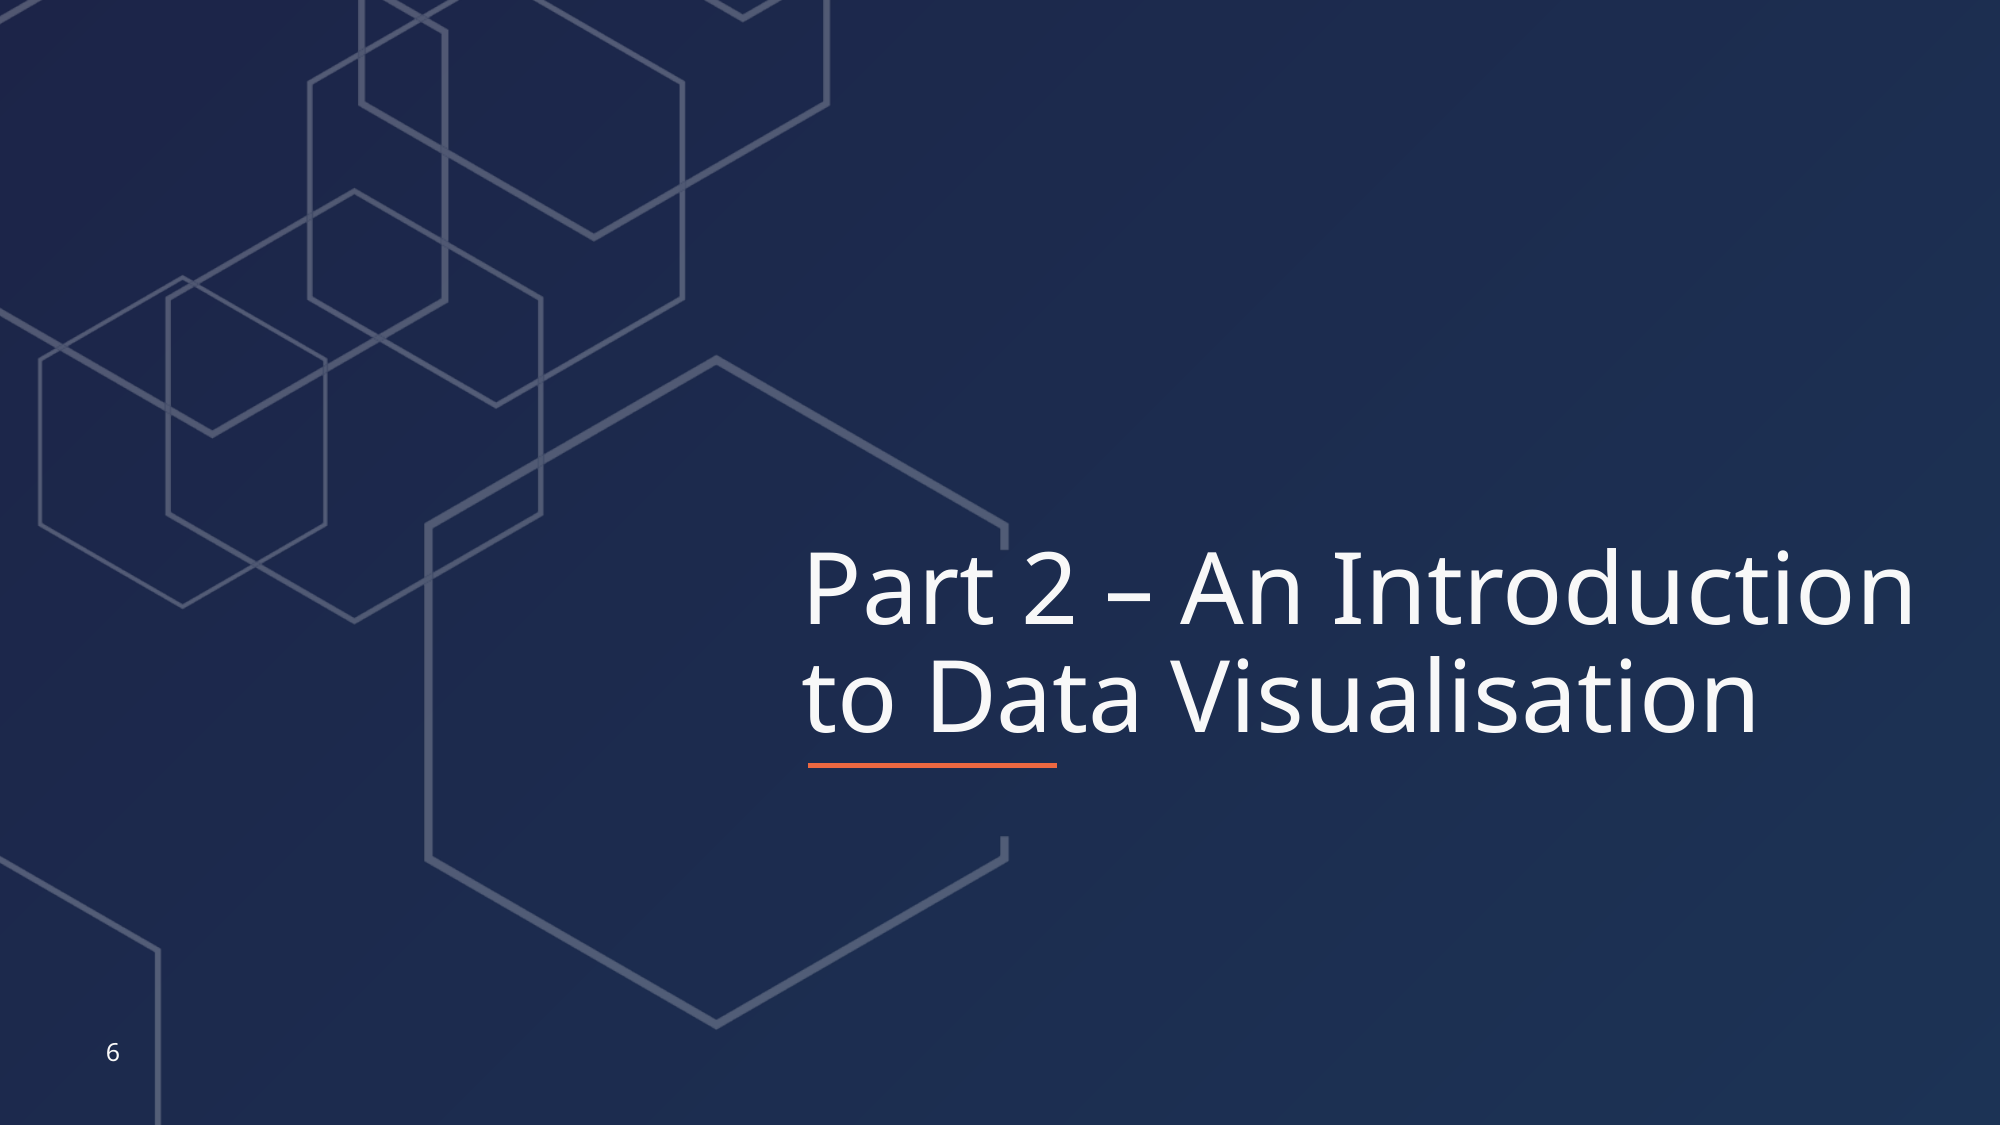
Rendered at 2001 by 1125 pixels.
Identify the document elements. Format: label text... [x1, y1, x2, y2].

slide_number 6 [105, 1023, 556, 1084]
title Part 2 – An Introduction to Data Visualisation [801, 487, 1948, 806]
